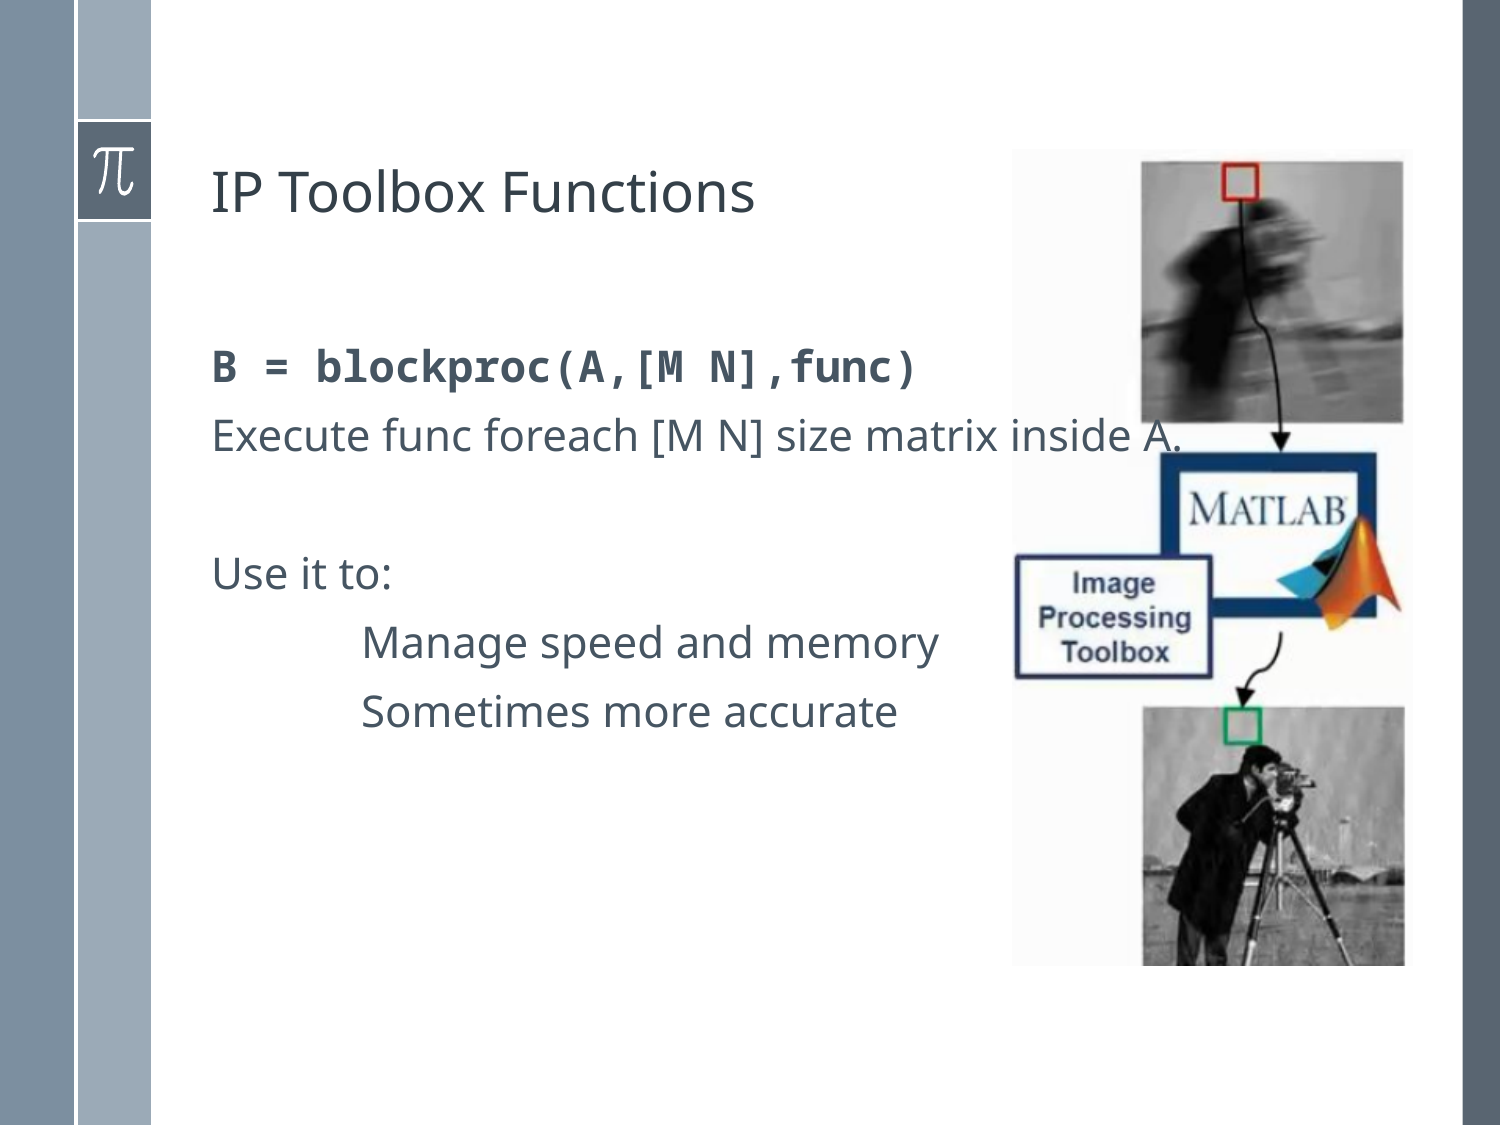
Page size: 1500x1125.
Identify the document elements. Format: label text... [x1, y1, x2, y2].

picture [1012, 149, 1413, 966]
list B = blockproc(A,[M N],func) Execute func foreach [M N] size matrix inside A. Use it to: Manage speed and memory Sometimes more accurate [196, 262, 1400, 1013]
title IP Toolbox Functions [196, 29, 1400, 233]
